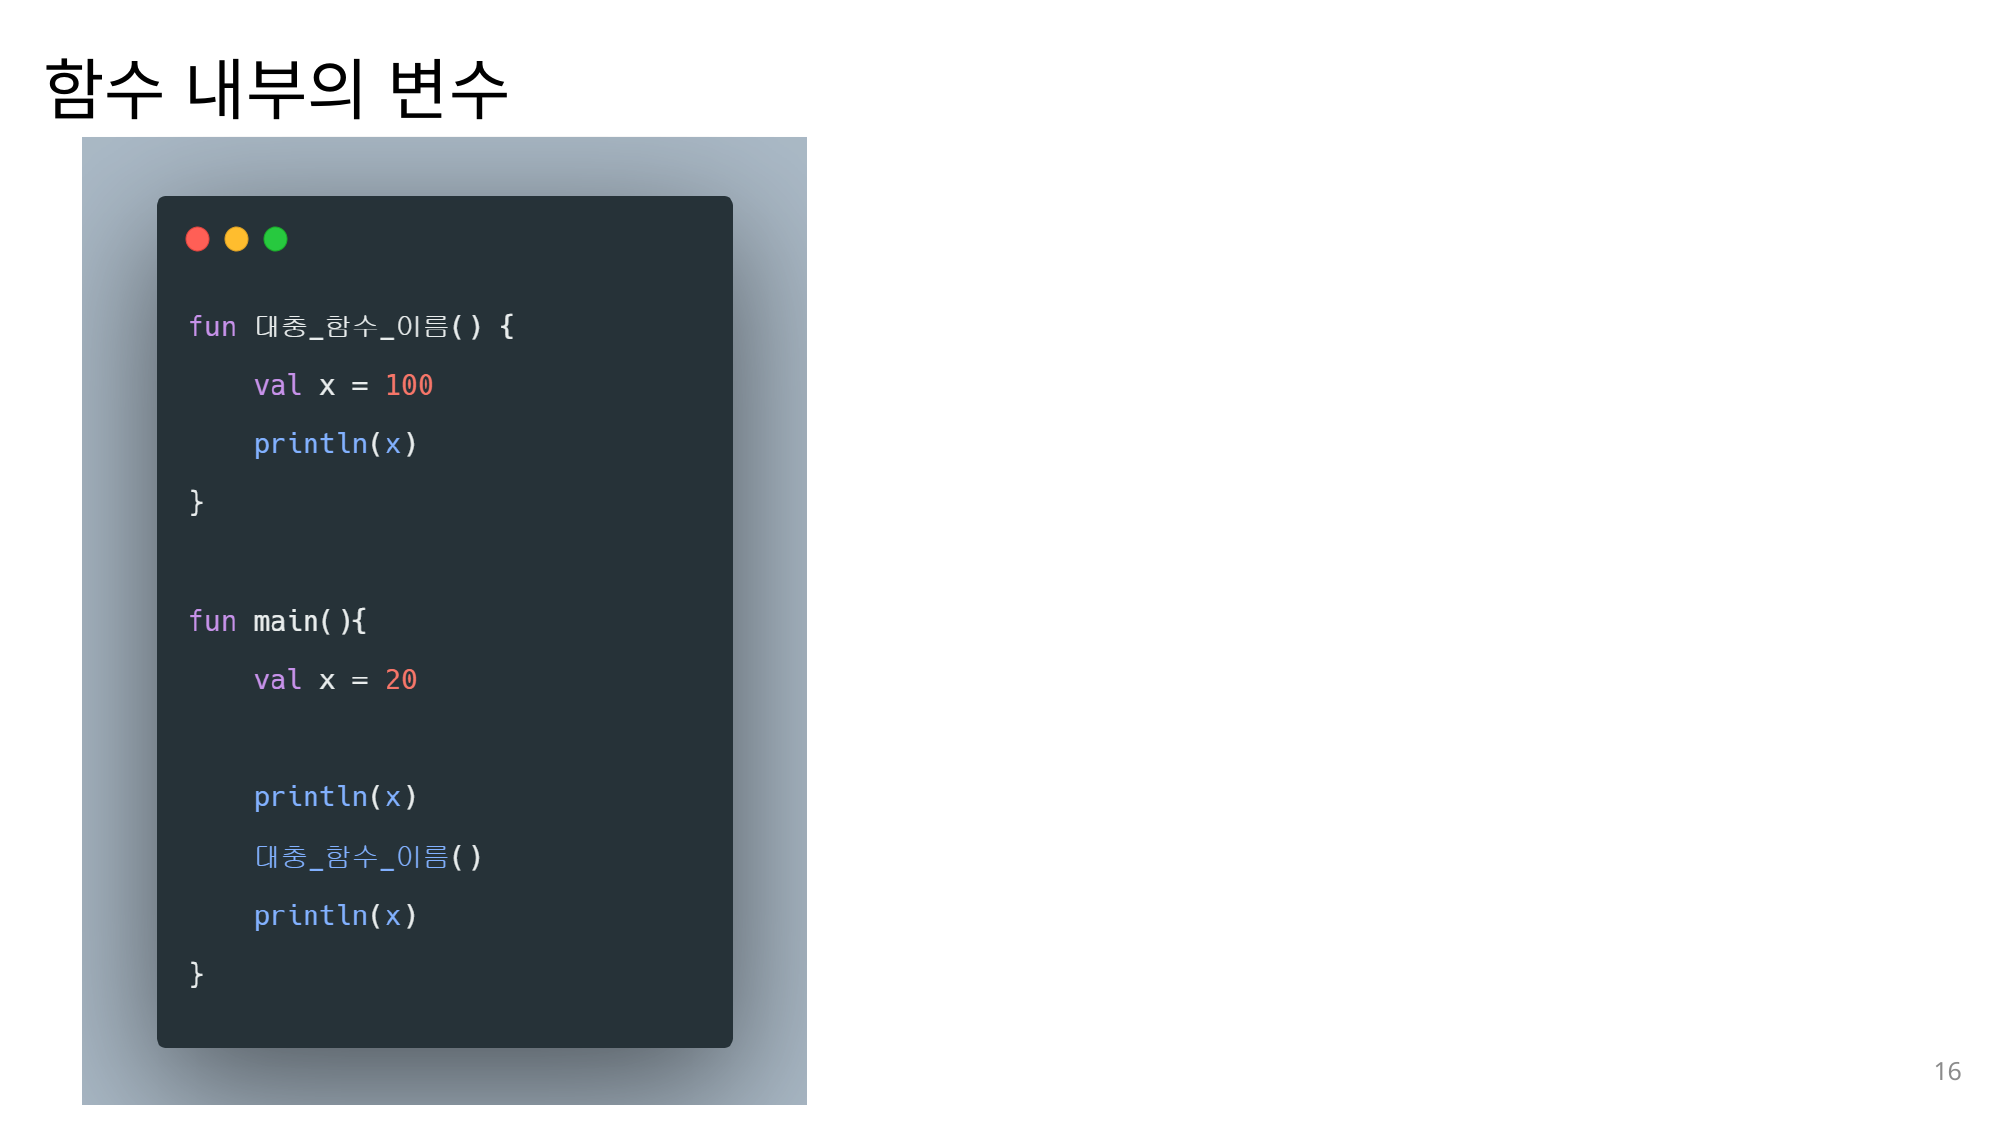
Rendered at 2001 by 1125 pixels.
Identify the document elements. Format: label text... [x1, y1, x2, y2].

picture [82, 136, 807, 1105]
slide_number 16 [1527, 1042, 1978, 1103]
text_box 함수 내부의 변수 [28, 40, 526, 135]
